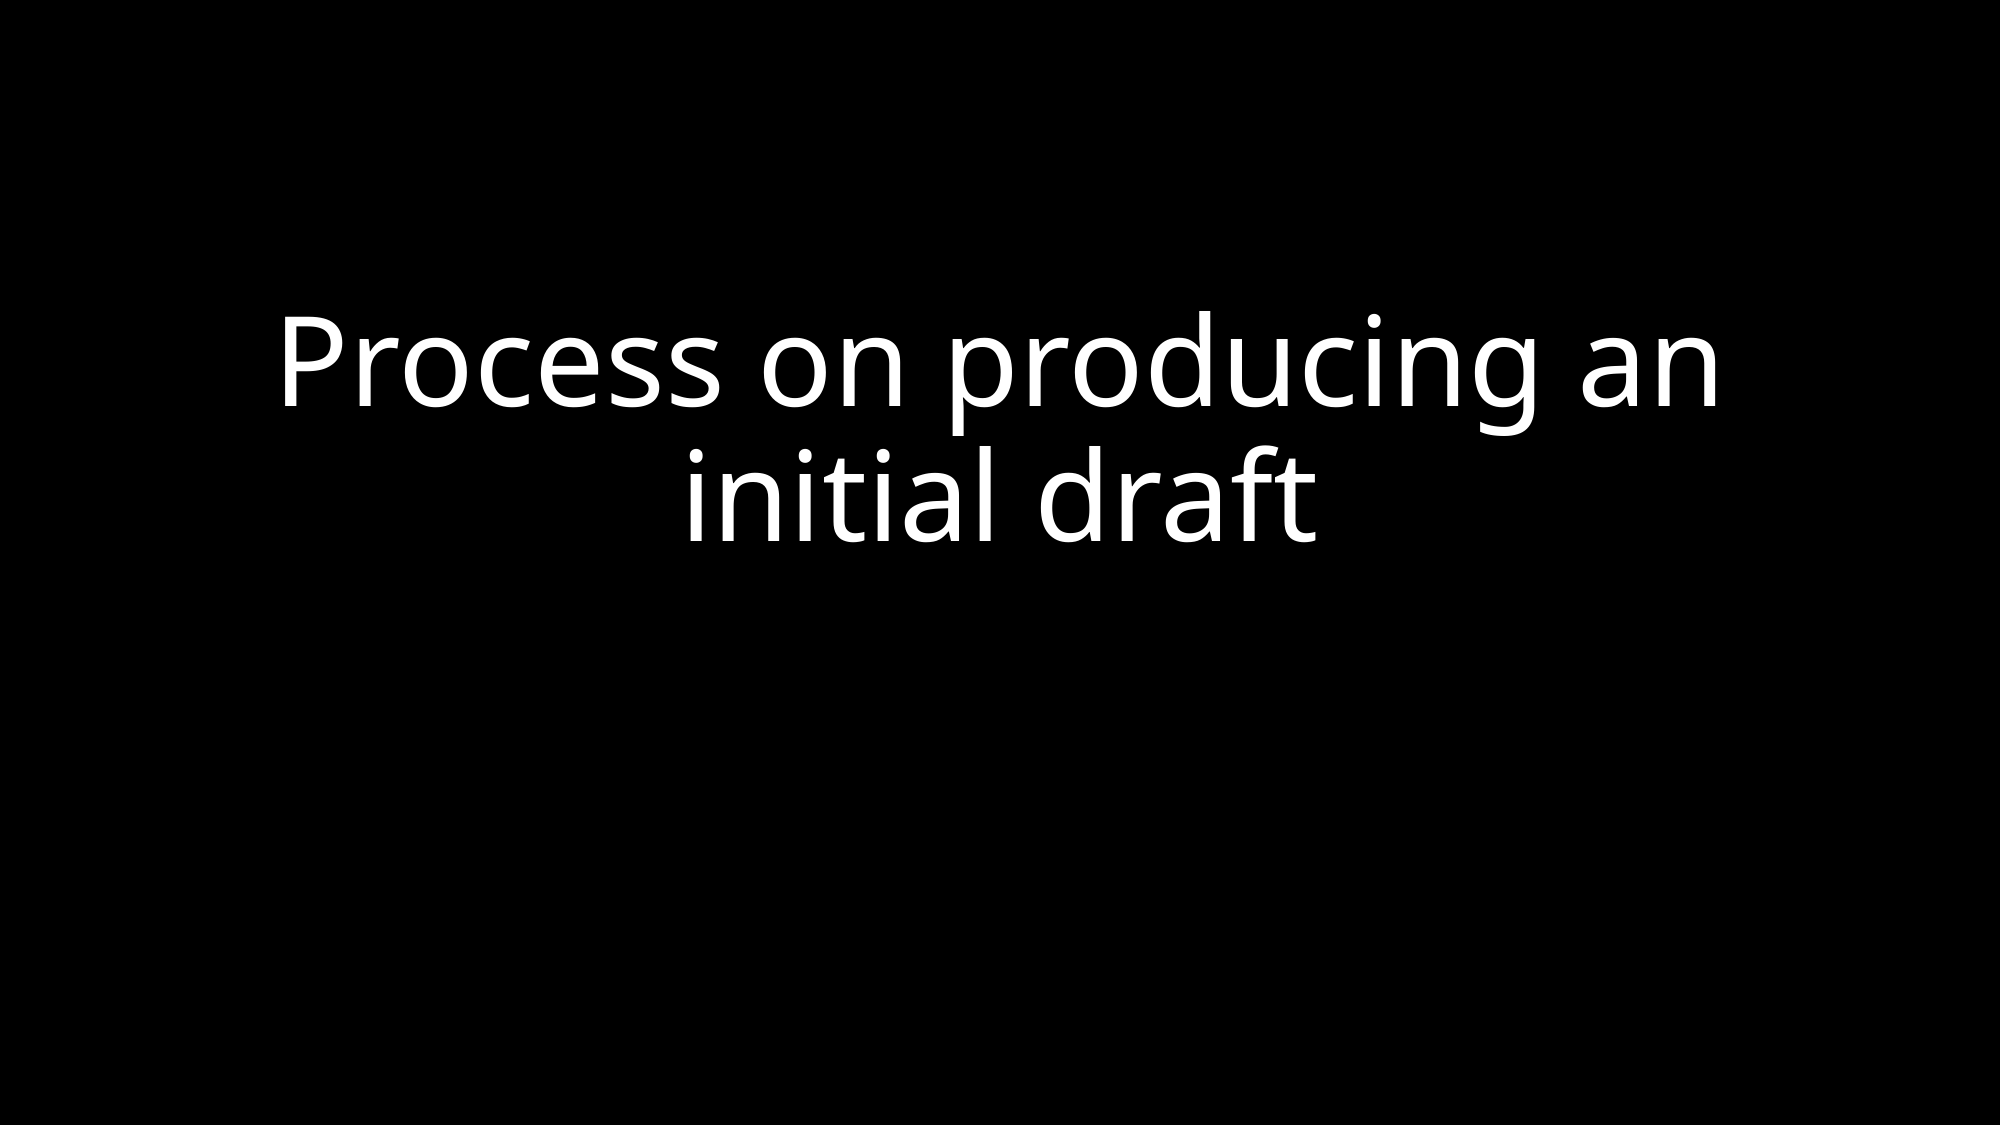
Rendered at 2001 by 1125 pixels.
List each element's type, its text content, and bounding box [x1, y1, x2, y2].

title Process on producing an initial draft [249, 184, 1750, 576]
